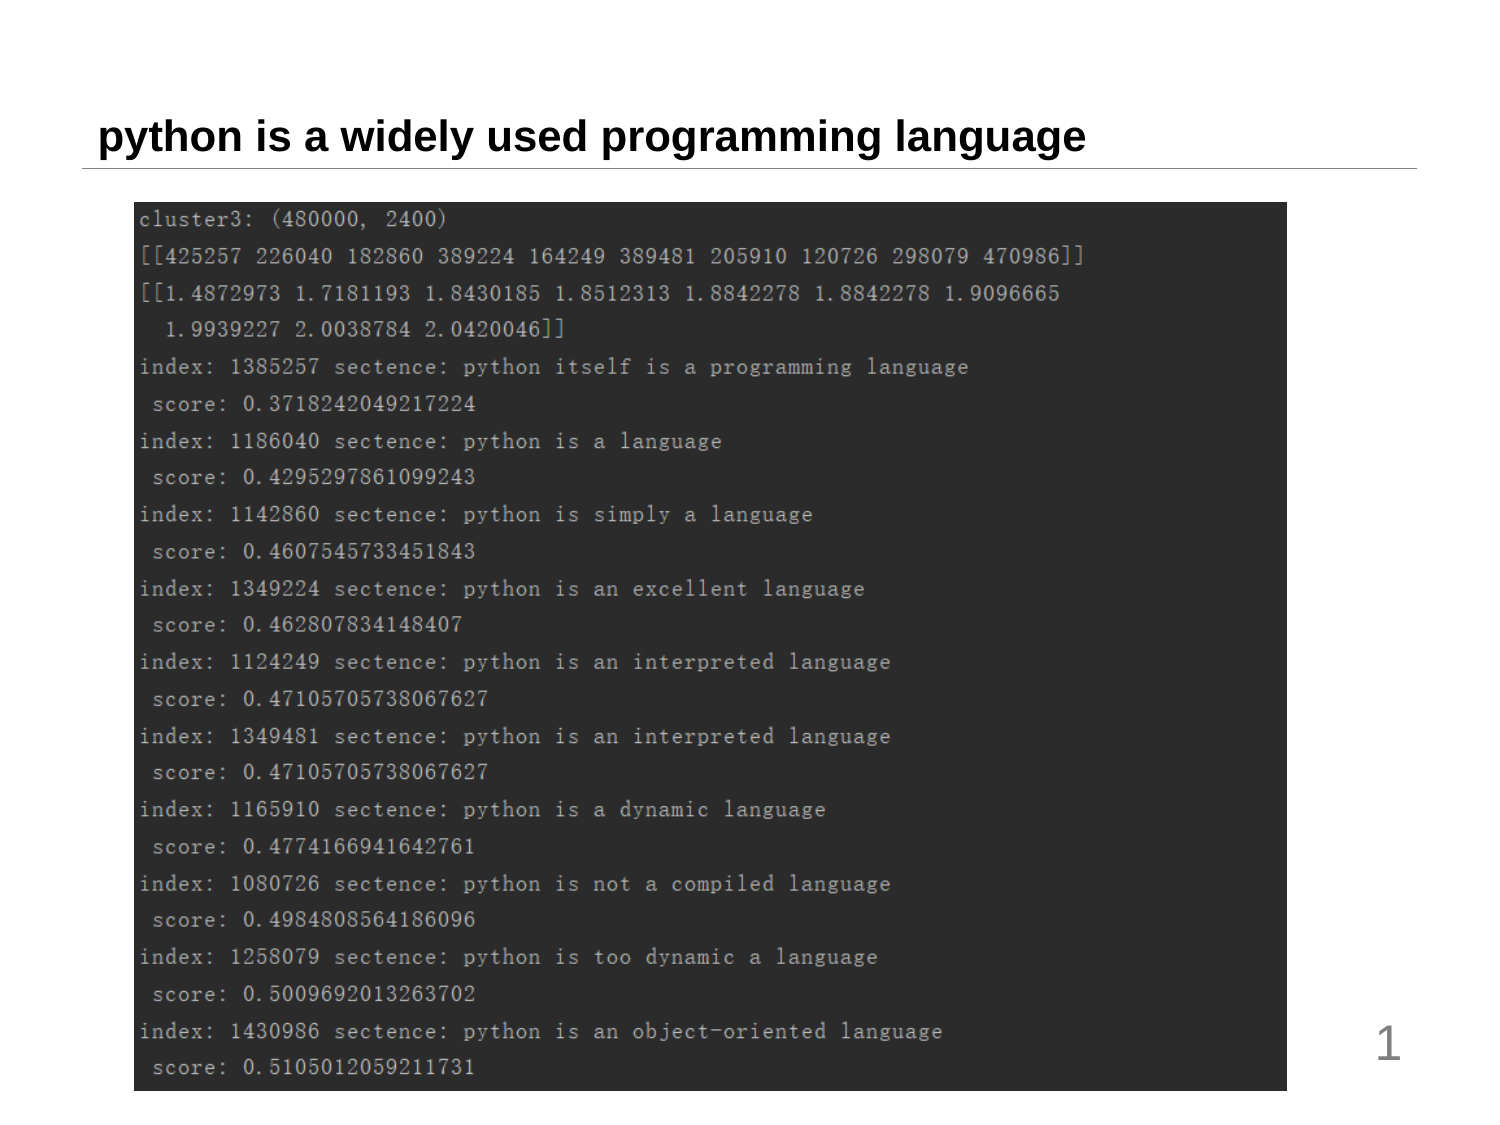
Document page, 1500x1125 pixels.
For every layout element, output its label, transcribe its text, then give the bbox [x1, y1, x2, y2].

title python is a widely used programming language [82, 0, 1418, 169]
picture [134, 202, 1287, 1092]
slide_number 1 [1287, 1023, 1418, 1058]
